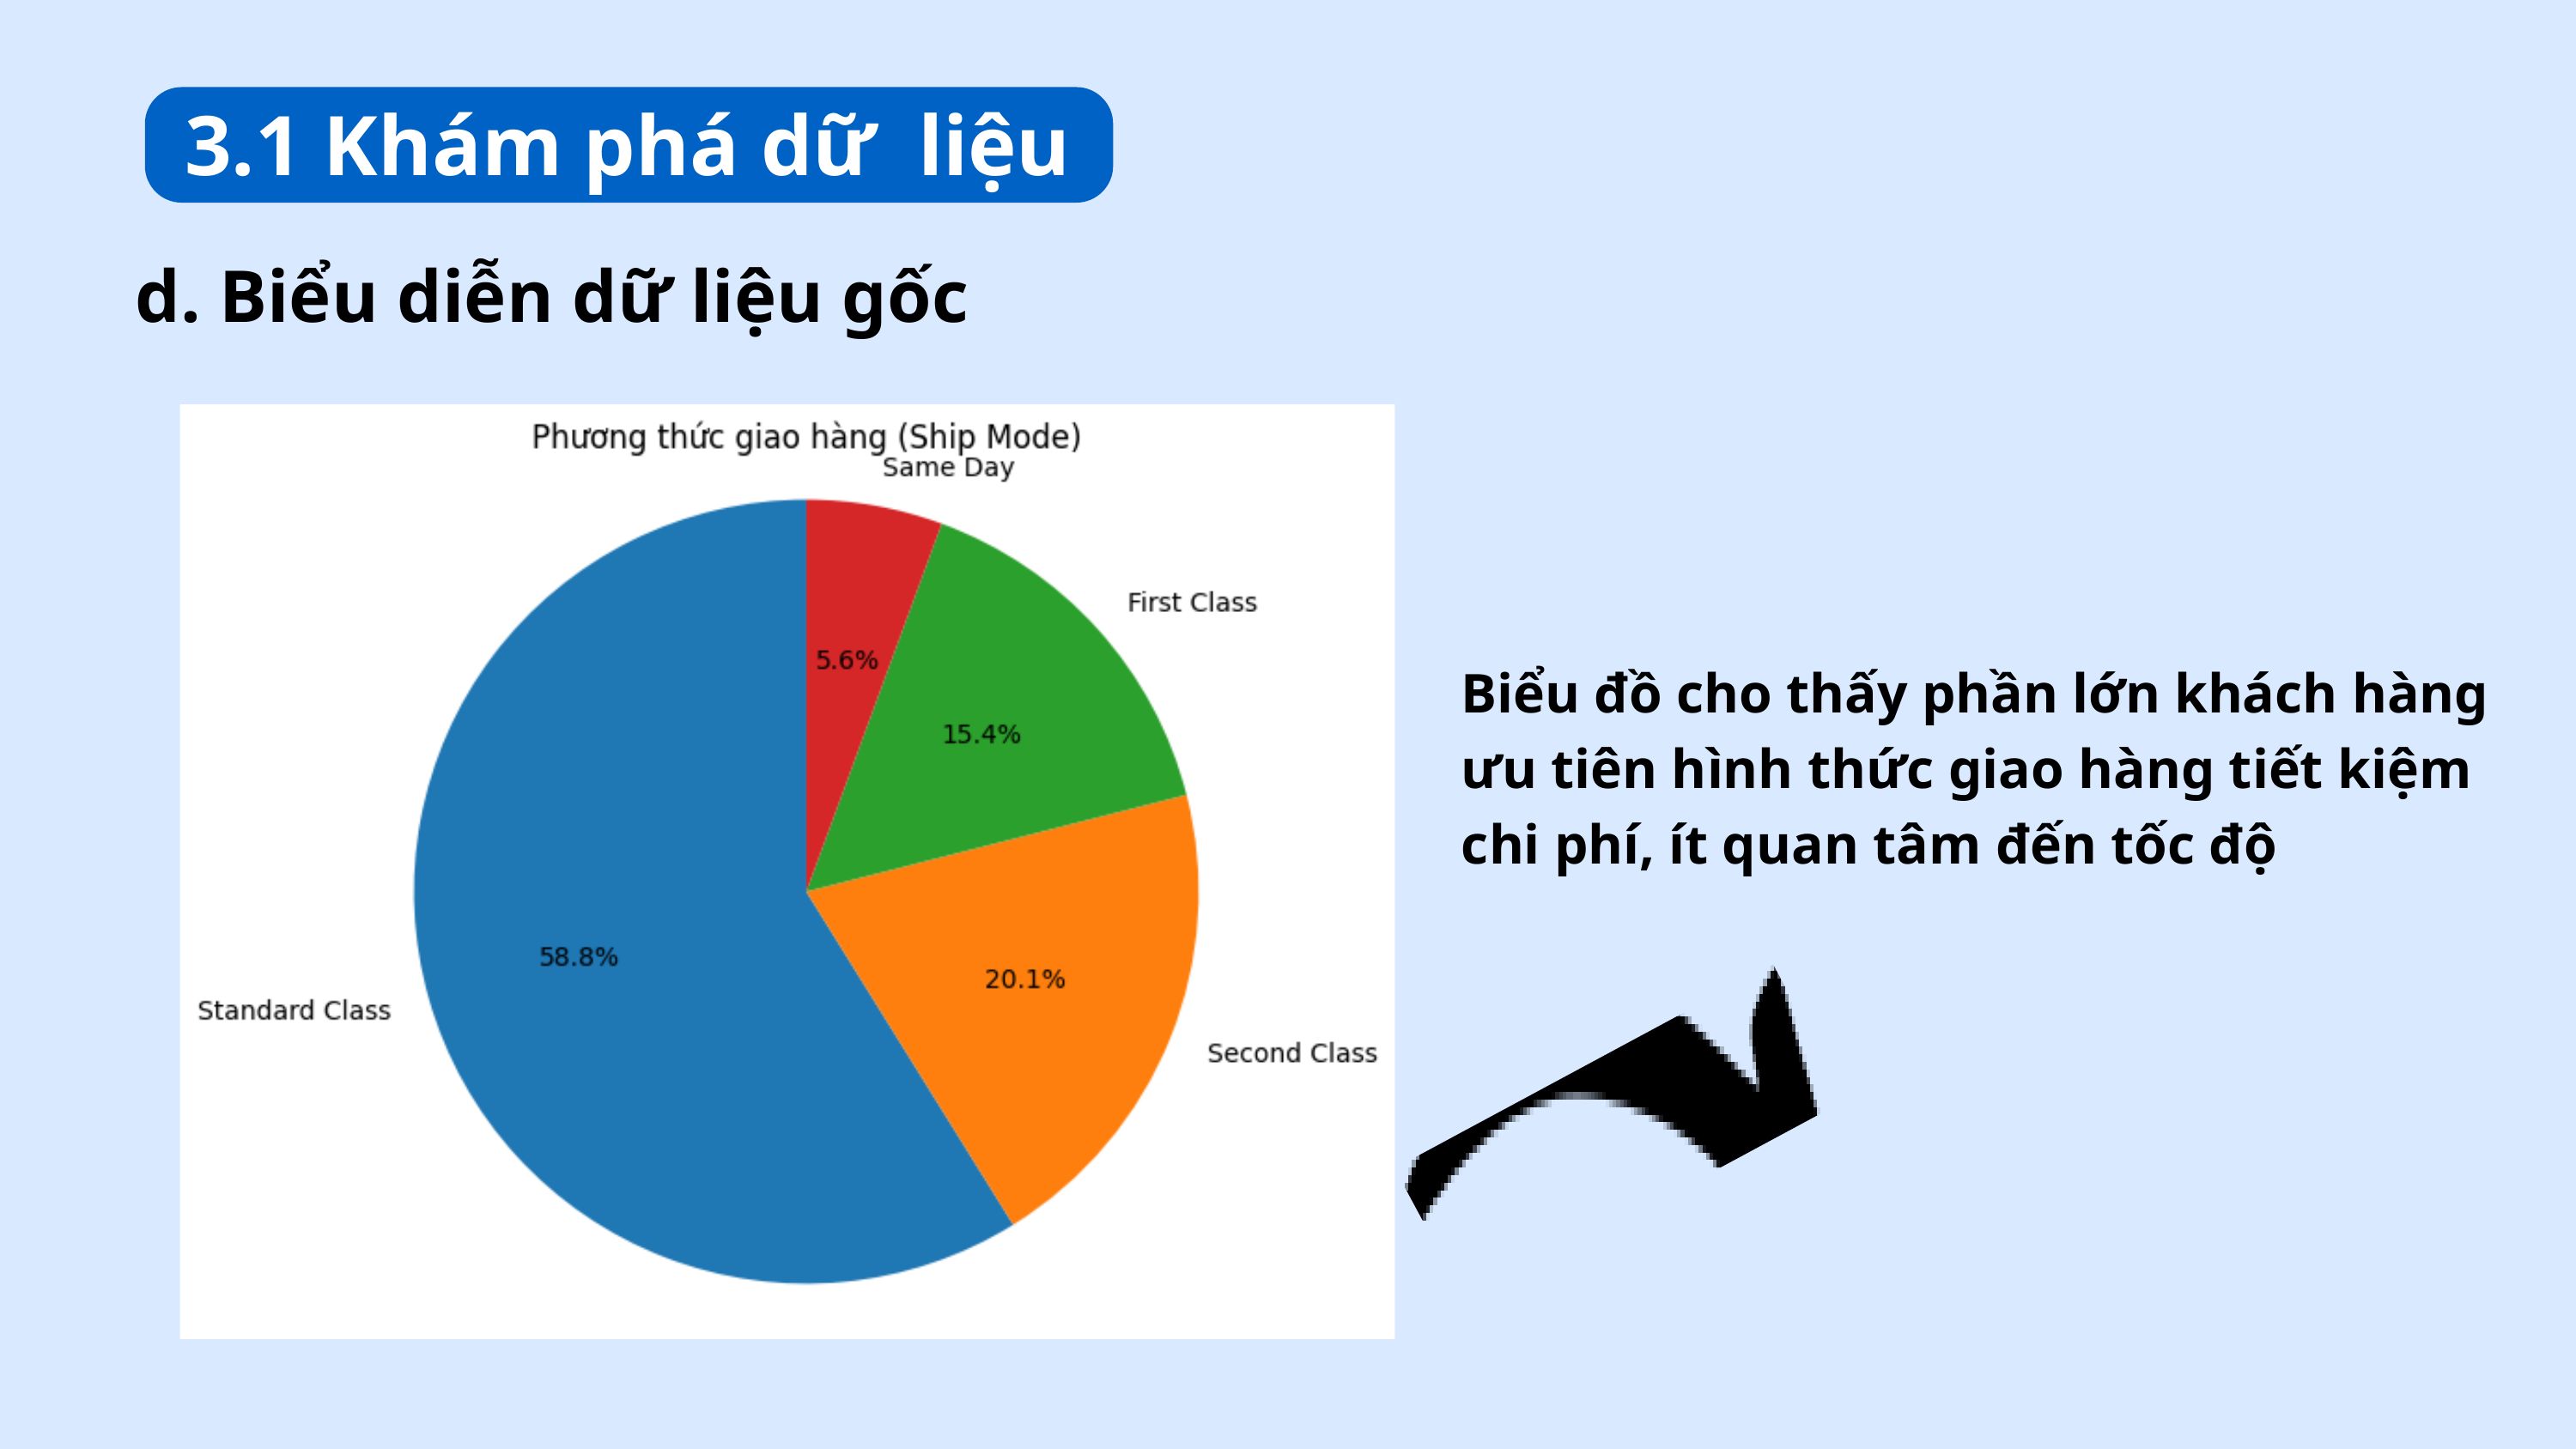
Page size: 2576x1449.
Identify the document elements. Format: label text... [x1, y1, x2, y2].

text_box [144, 87, 1114, 203]
text_box [179, 404, 1395, 1339]
text_box Biểu đồ cho thấy phần lớn khách hàng ưu tiên hình thức giao hàng tiết kiệm chi phí, ít quan tâm đến tốc độ [1461, 648, 2521, 875]
text_box [1394, 964, 1846, 1304]
text_box d. Biểu diễn dữ liệu gốc [101, 236, 1003, 336]
